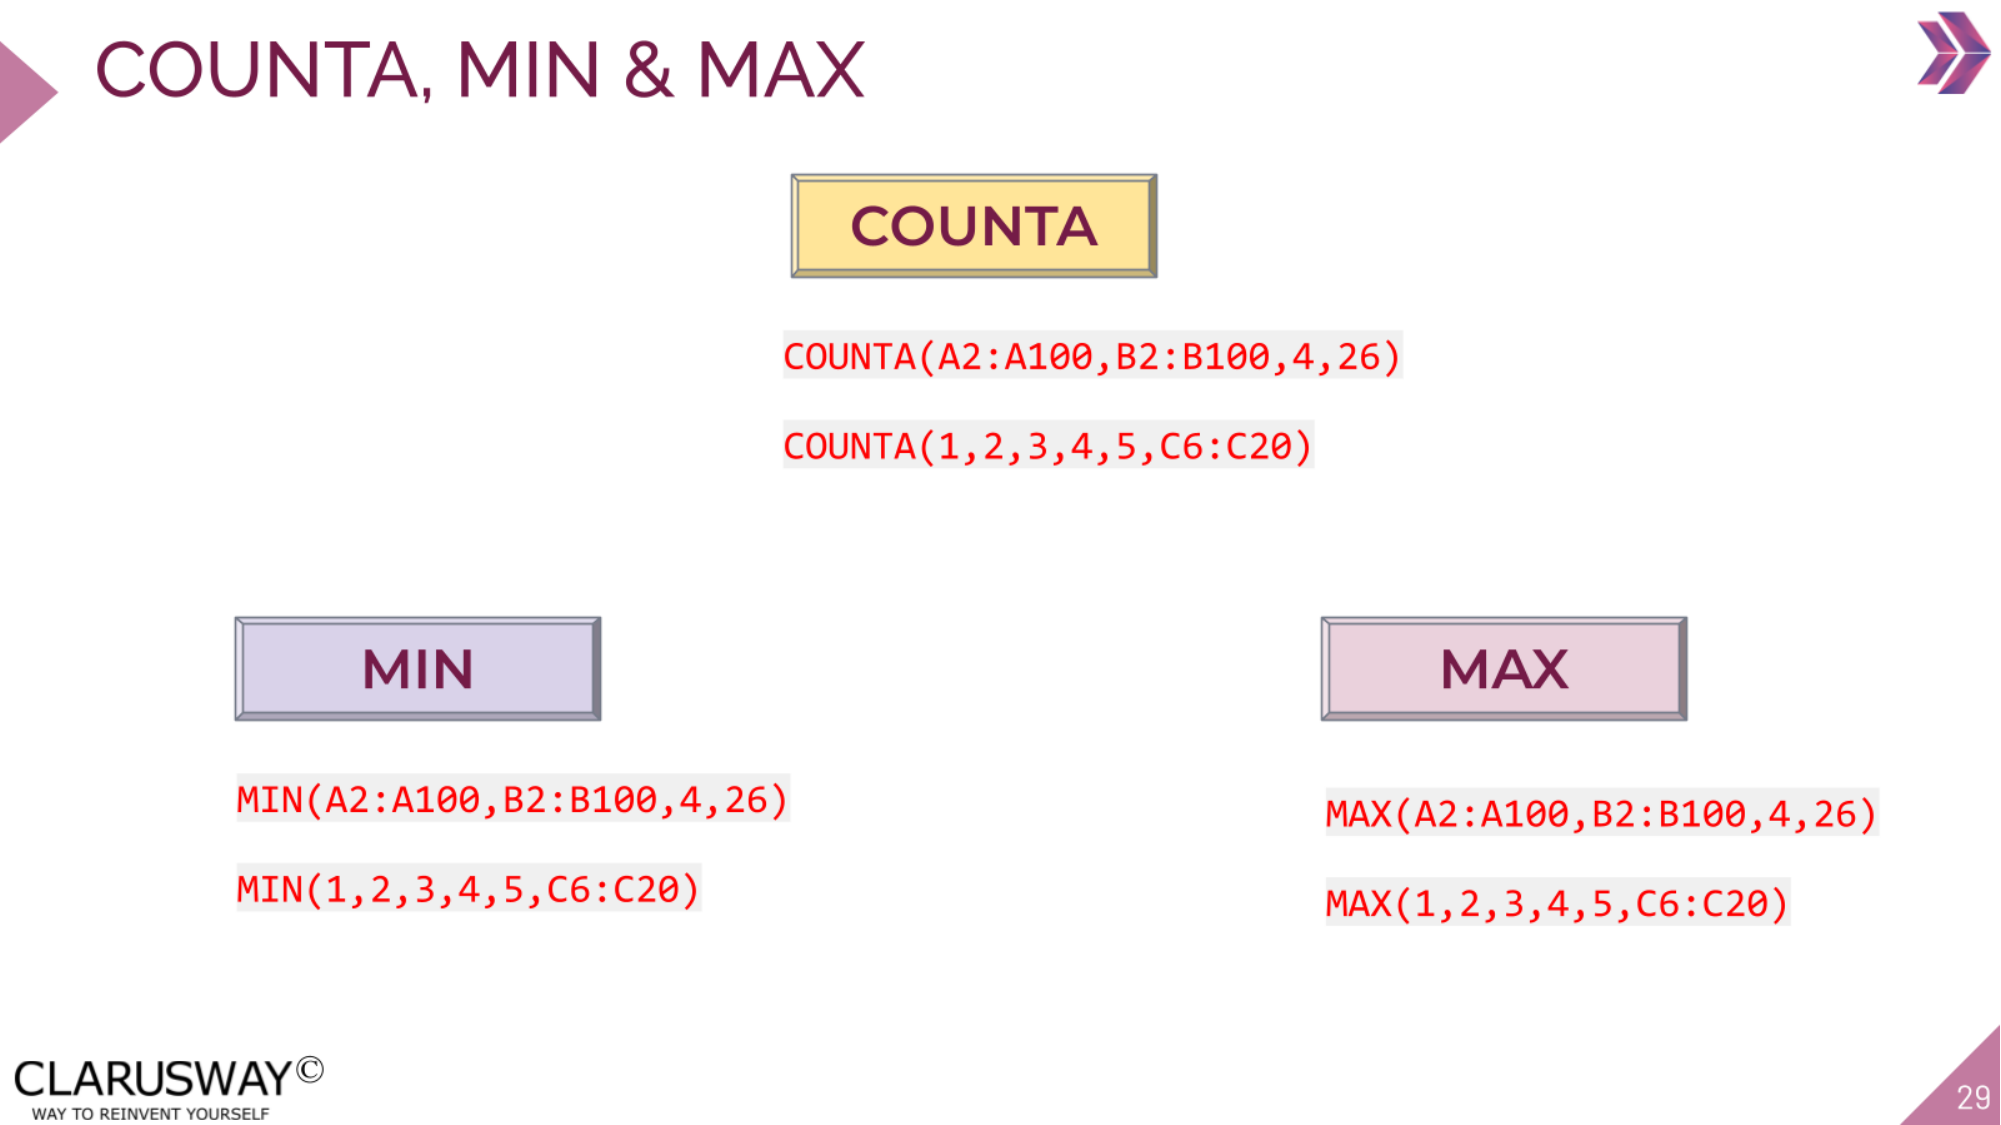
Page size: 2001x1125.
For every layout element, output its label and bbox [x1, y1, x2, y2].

list [0, 0, 2000, 1125]
